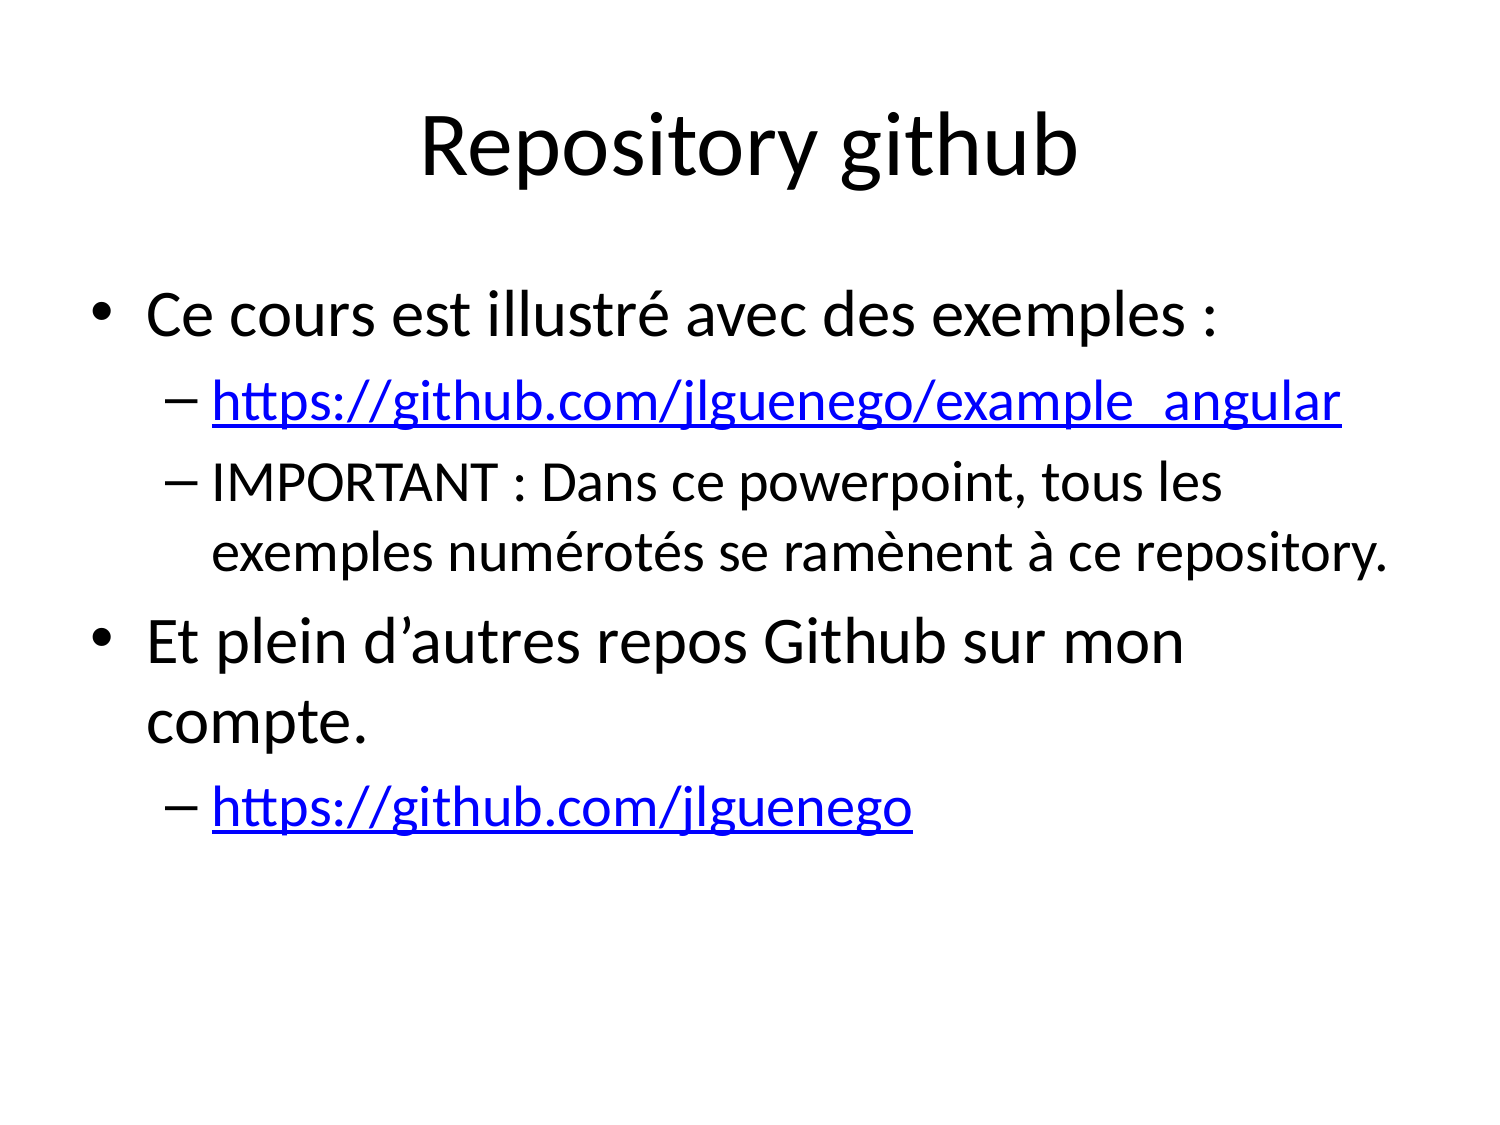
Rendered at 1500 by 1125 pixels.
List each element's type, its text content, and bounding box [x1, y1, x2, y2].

title Repository github [75, 45, 1425, 233]
list Ce cours est illustré avec des exemples : https://github.com/jlguenego/example_angular IMPORTANT : Dans ce powerpoint, tous les exemples numérotés se ramènent à ce repository. Et plein d’autres repos Github sur mon compte. https://github.com/jlguenego [75, 262, 1425, 1005]
